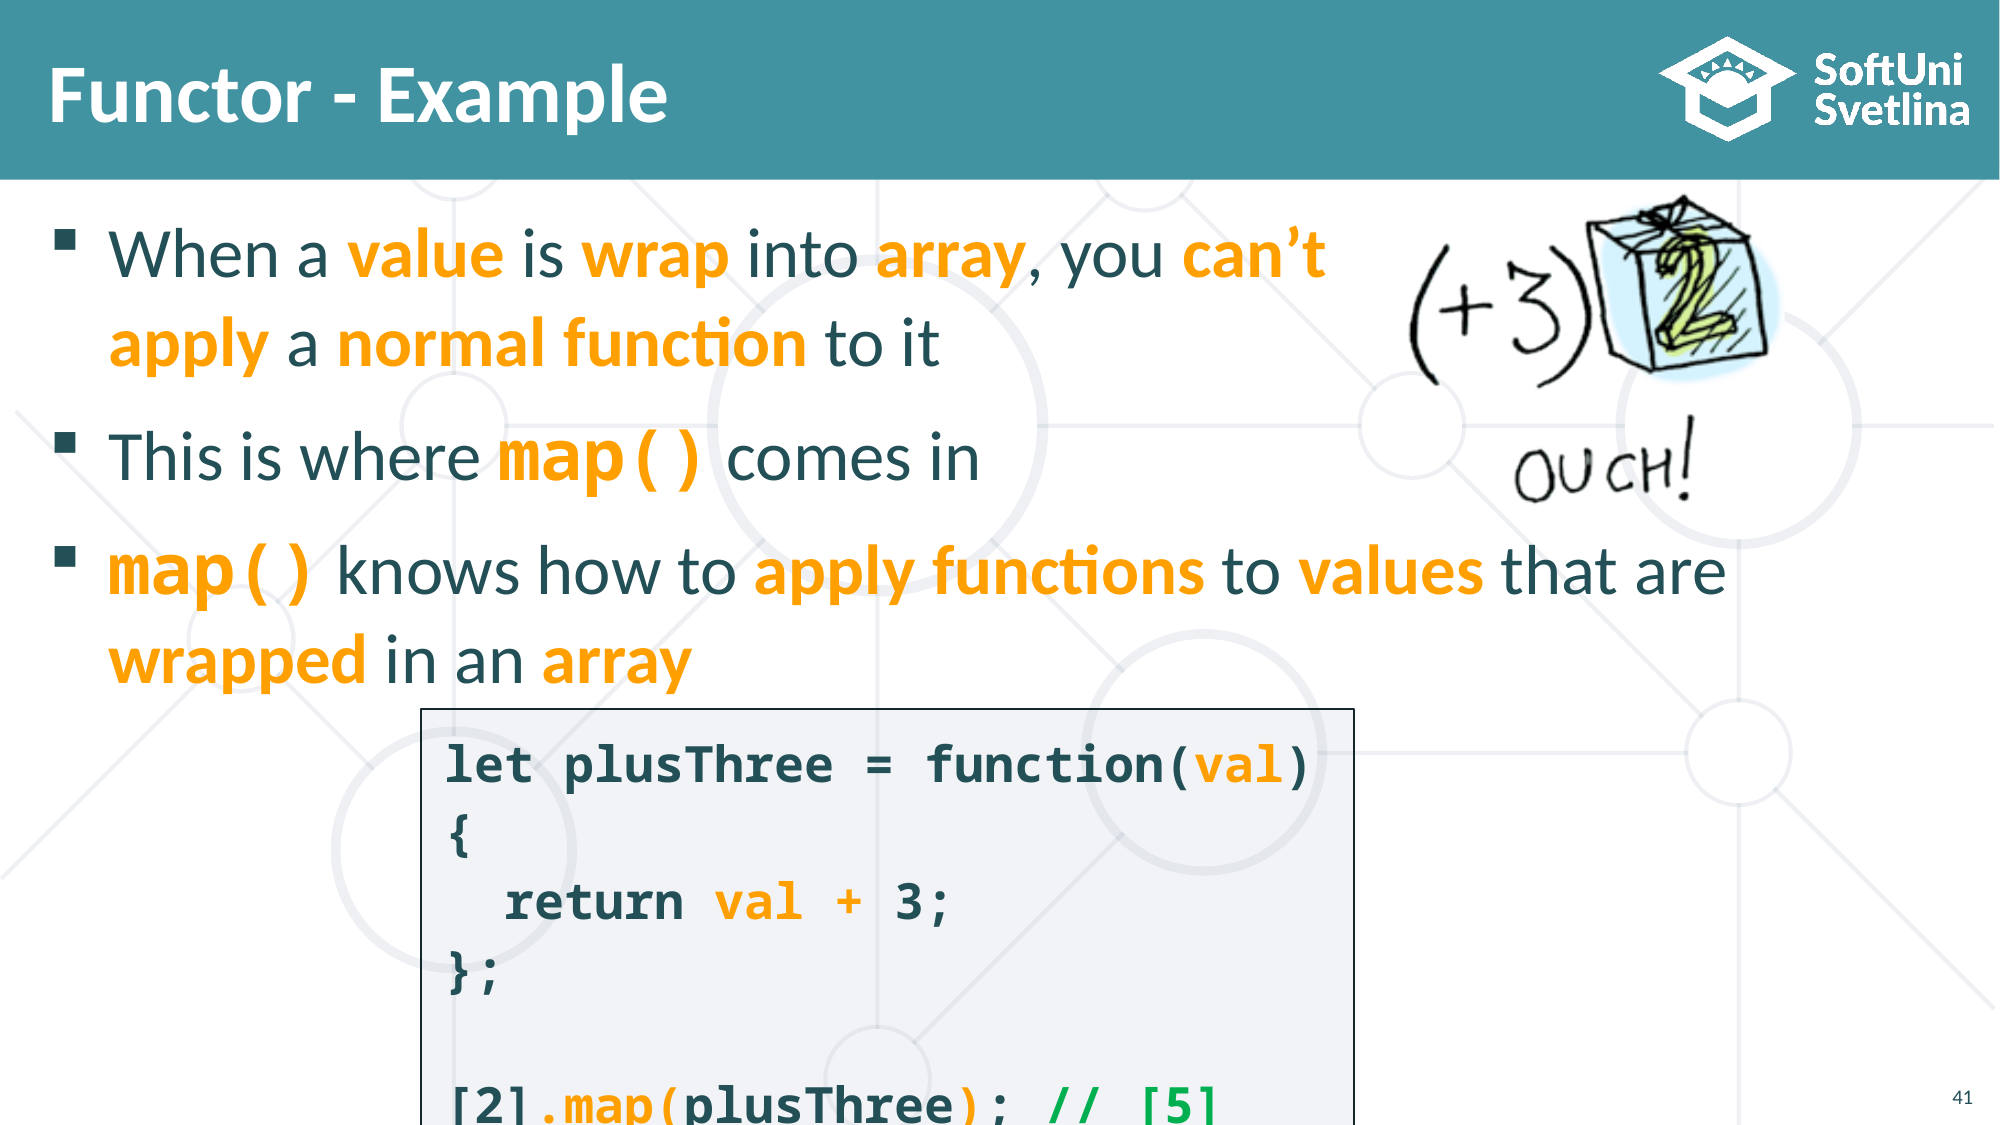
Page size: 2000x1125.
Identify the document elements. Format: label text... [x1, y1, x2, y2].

picture [1653, 32, 1971, 146]
slide_number 41 [1927, 1067, 1989, 1117]
picture [1389, 187, 1804, 523]
list When a value is wrap into array, you can’t apply a normal function to it This is where map() comes in map() knows how to apply functions to values that are wrapped in an array [31, 196, 1970, 1109]
text_box let plusThree = function(val) { return val + 3; }; [2].map(plusThree); // [5] [420, 709, 1355, 1125]
title Functor - Example [31, 16, 1638, 162]
